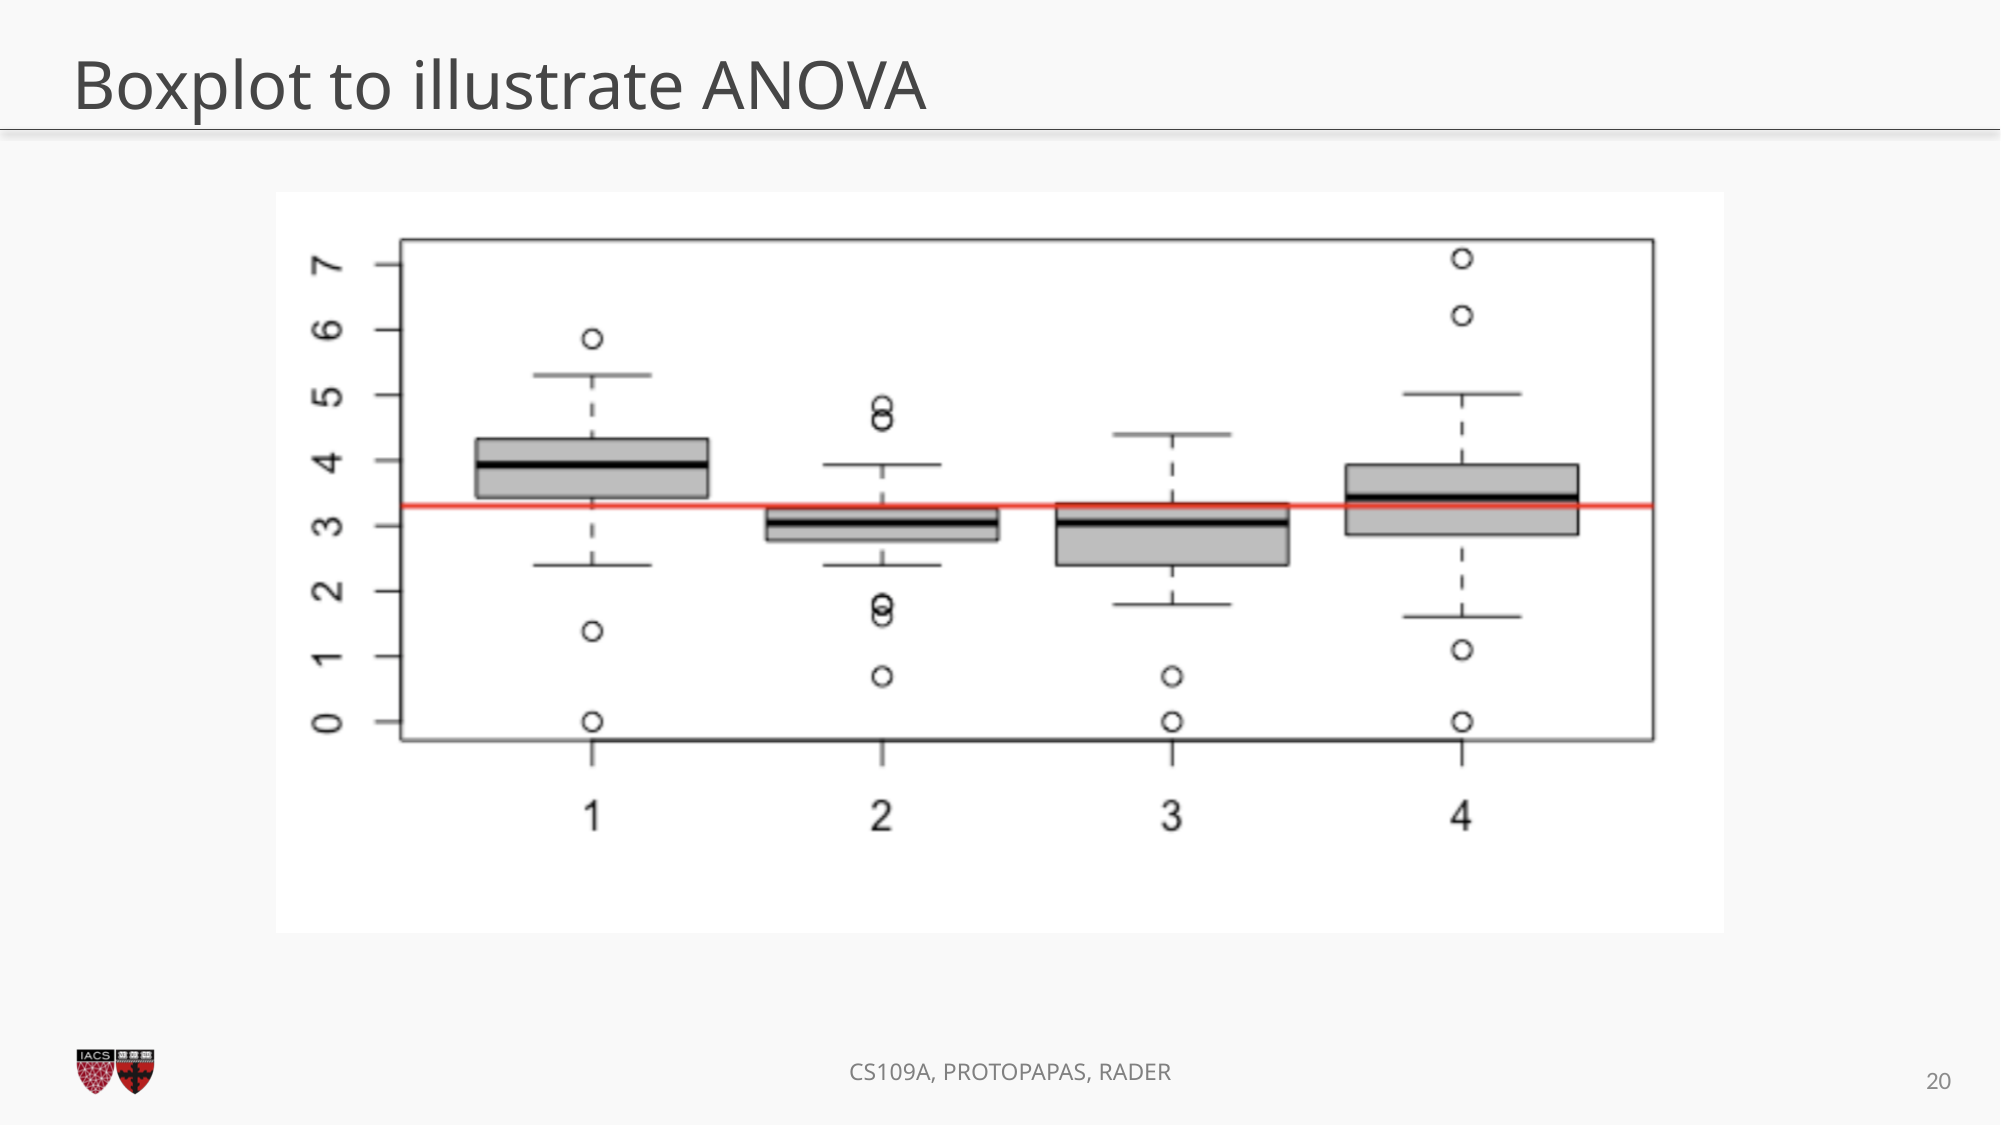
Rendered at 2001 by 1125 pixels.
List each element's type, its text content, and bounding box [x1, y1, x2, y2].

picture [275, 192, 1725, 933]
title Boxplot to illustrate ANOVA [57, 35, 1943, 162]
picture [75, 1049, 155, 1095]
slide_number 20 [1500, 1050, 1967, 1110]
